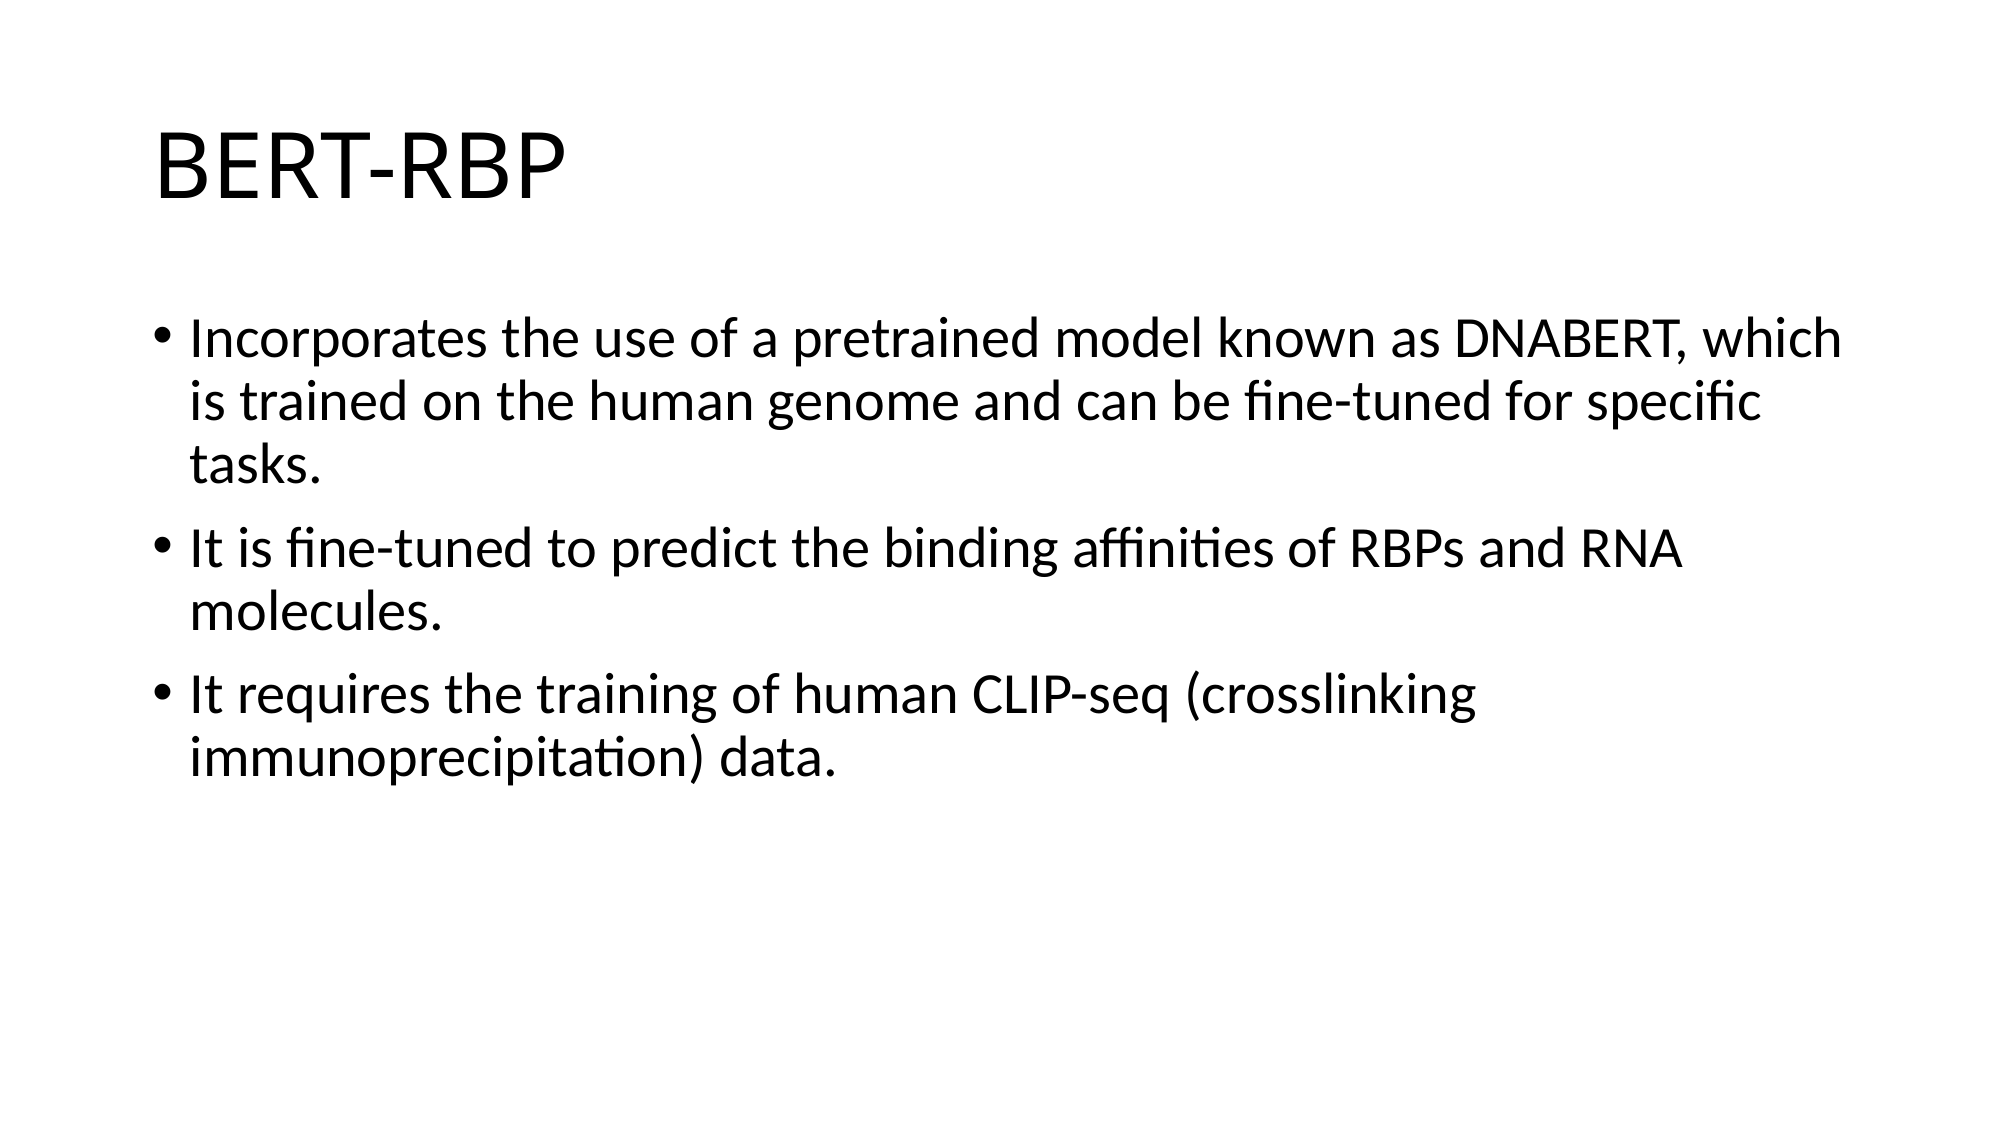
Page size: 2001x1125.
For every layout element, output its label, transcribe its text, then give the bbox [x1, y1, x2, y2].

title BERT-RBP [137, 59, 1863, 278]
list Incorporates the use of a pretrained model known as DNABERT, which is trained on the human genome and can be fine-tuned for specific tasks. It is fine-tuned to predict the binding affinities of RBPs and RNA molecules. It requires the training of human CLIP-seq (crosslinking immunoprecipitation) data. [137, 299, 1863, 1014]
